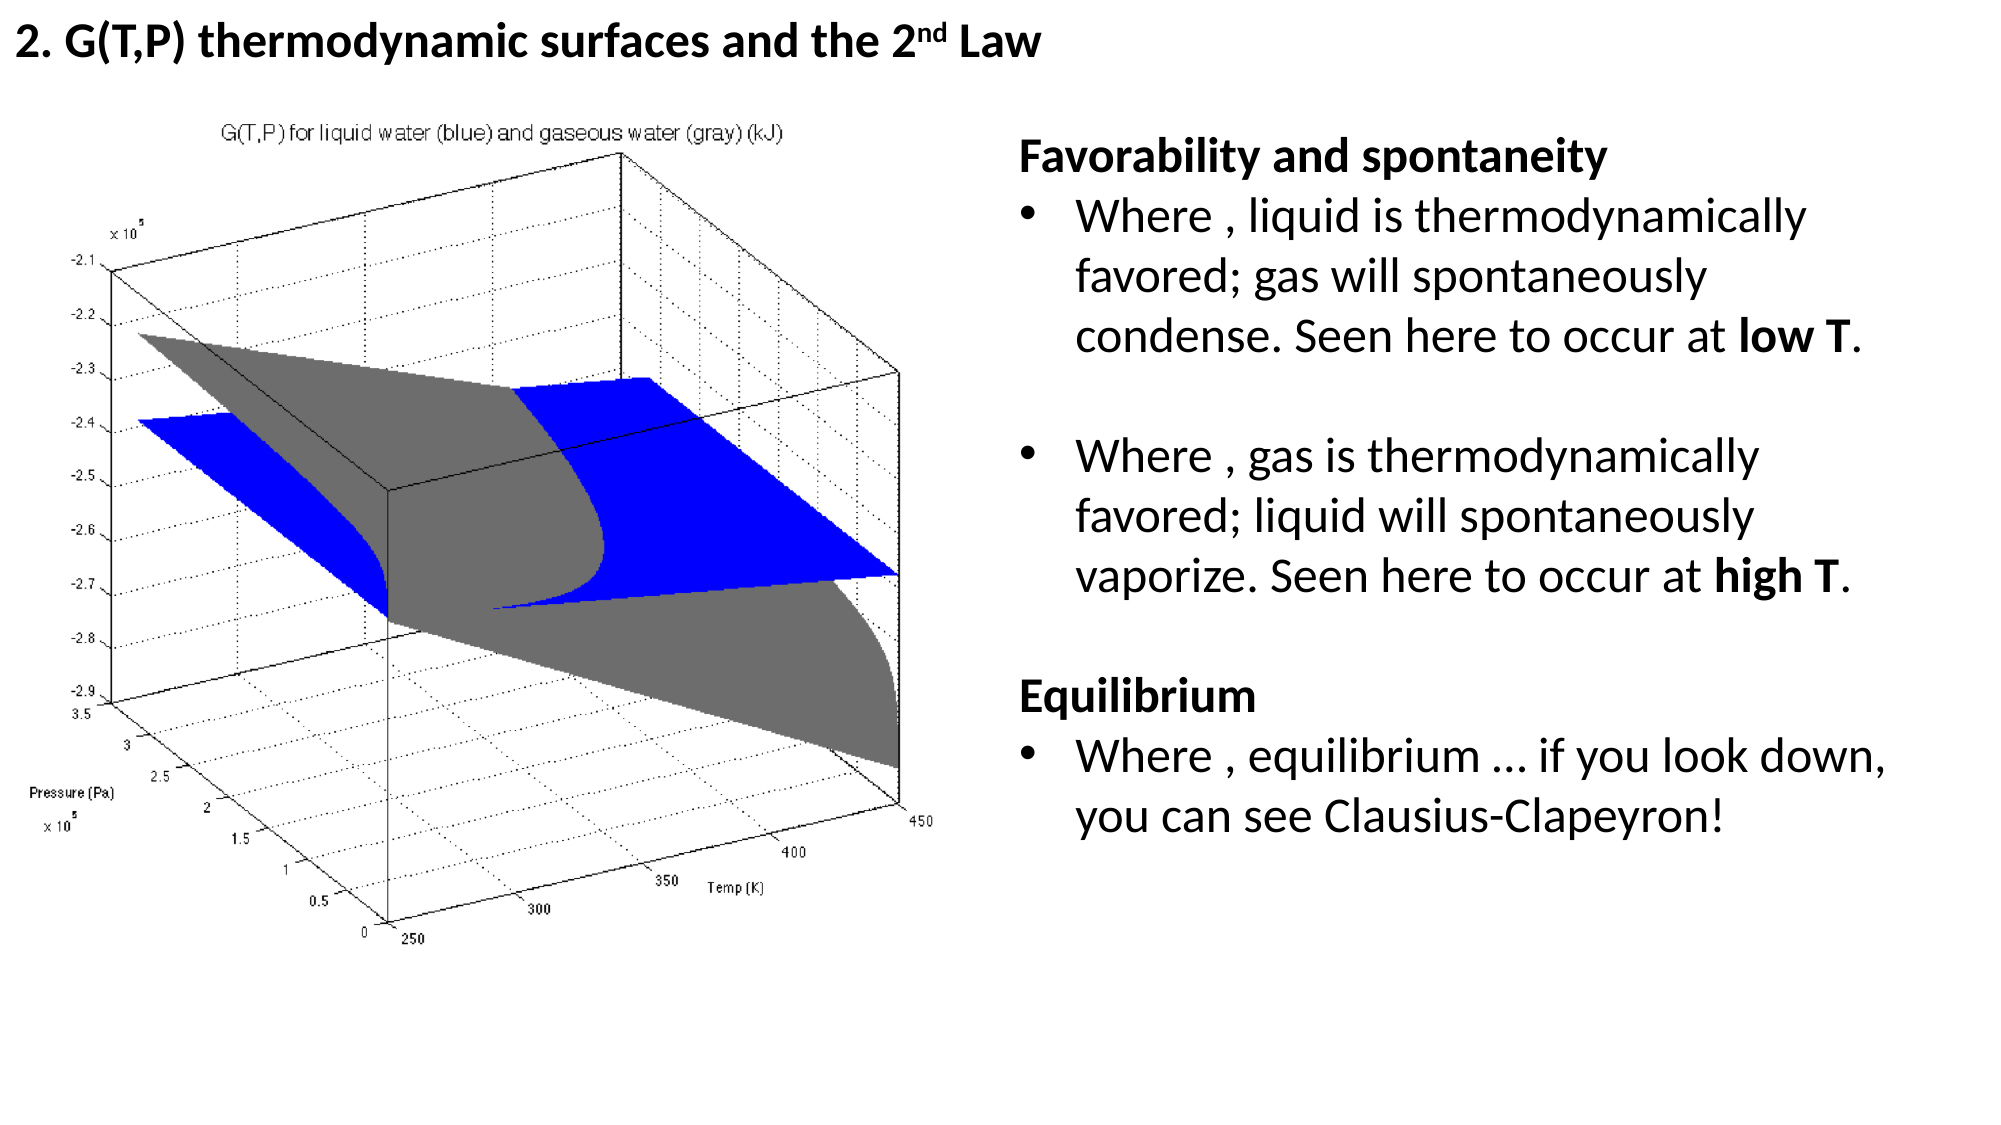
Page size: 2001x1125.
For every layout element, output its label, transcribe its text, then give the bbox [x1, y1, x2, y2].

picture [0, 87, 961, 975]
text_box 2. G(T,P) thermodynamic surfaces and the 2nd Law [0, 0, 1704, 75]
